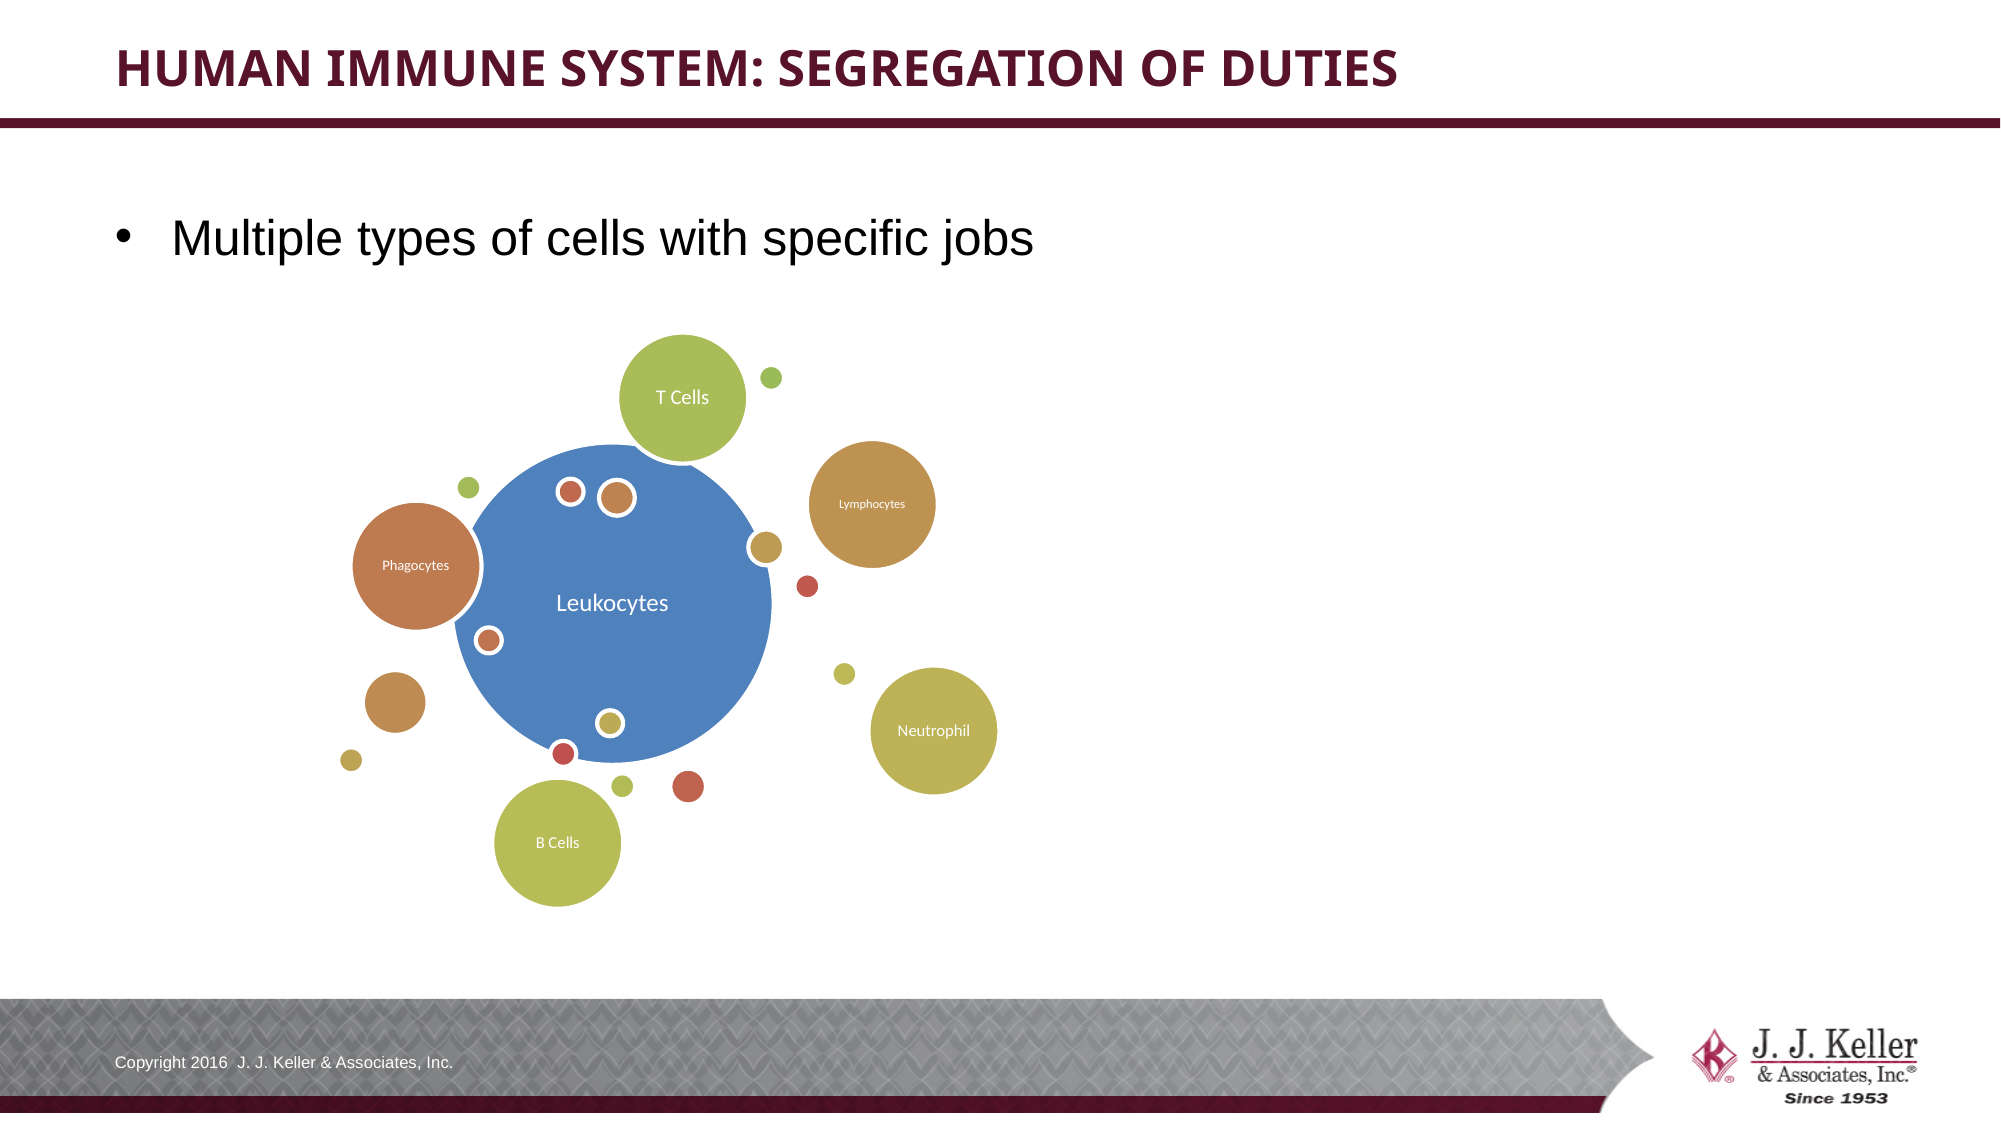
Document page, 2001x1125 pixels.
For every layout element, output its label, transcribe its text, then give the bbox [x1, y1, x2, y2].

list Multiple types of cells with specific jobs [99, 197, 1900, 941]
picture [0, 0, 2001, 1125]
title HUMAN IMMUNE SYSTEM: Segregation of duties [99, 4, 1900, 128]
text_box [185, 332, 1152, 910]
